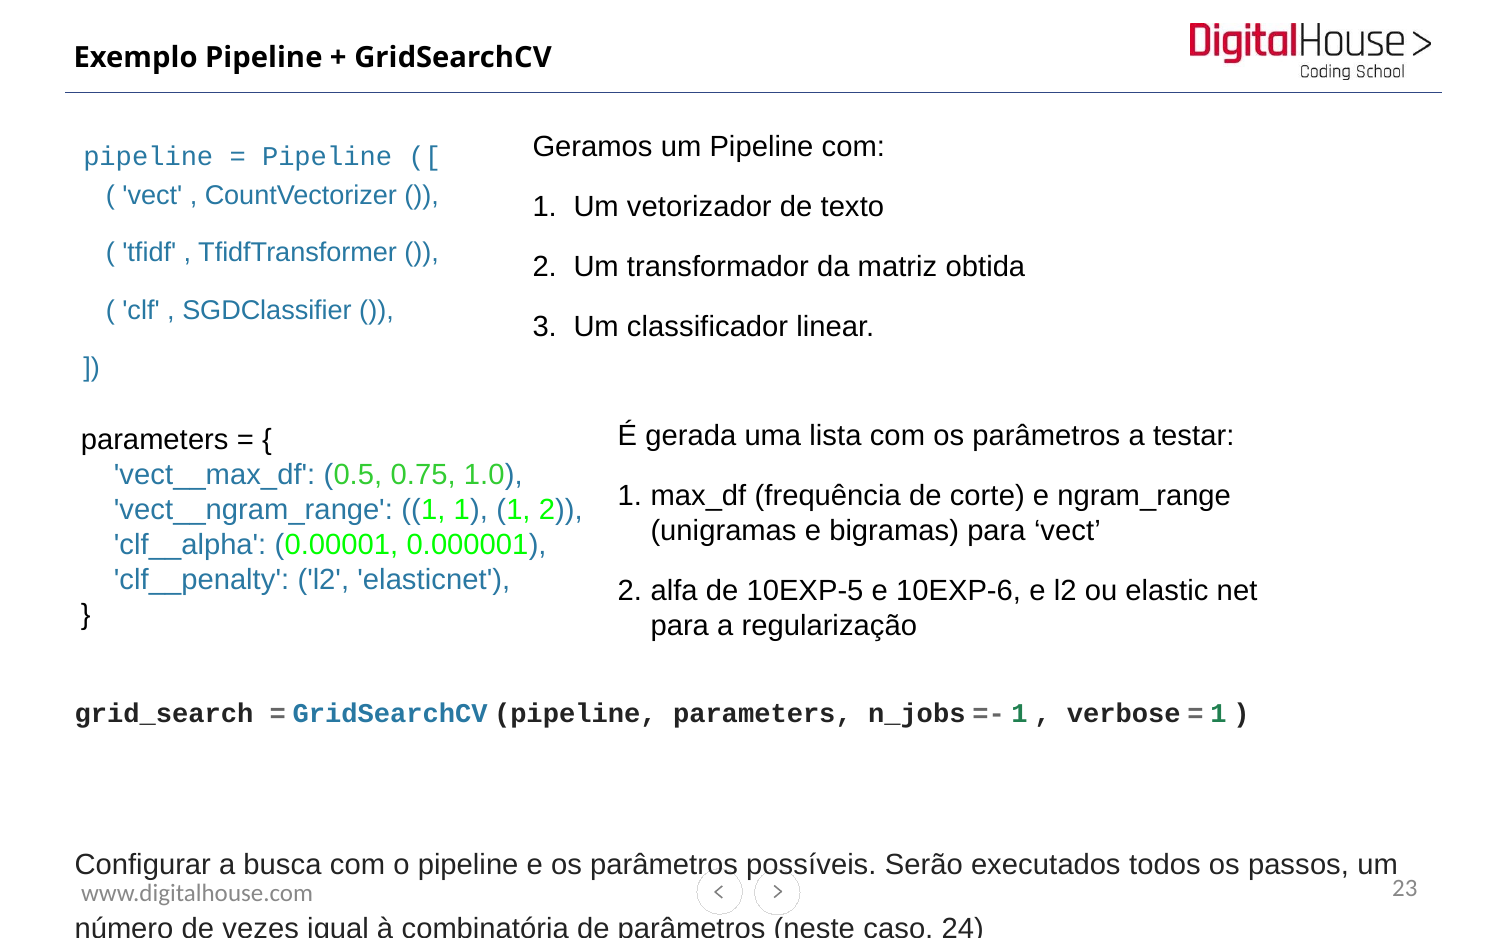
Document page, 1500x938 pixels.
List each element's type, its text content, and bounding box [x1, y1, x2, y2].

picture [1190, 23, 1431, 80]
text_box É gerada uma lista com os parâmetros a testar: max_df (frequência de corte) e ngram_range (unigramas e bigramas) para ‘vect’ alfa de 10EXP-5 e 10EXP-6, e l2 ou elastic net para a regularização [610, 408, 1333, 649]
text_box Geramos um Pipeline com: Um vetorizador de texto Um transformador da matriz obtida Um classificador linear. [524, 120, 1248, 350]
title Exemplo Pipeline + GridSearchCV [72, 23, 1074, 90]
text_box grid_search = GridSearchCV (pipeline, parameters, n_jobs =- 1 , verbose = 1 ) Configurar a busca com o pipeline e os parâmetros possíveis. Serão executados todos os passos, um número de vezes igual à combinatória de parâmetros (neste caso, 24) [67, 658, 1473, 938]
text_box pipeline = Pipeline ([ ( 'vect' , CountVectorizer ()), ( 'tfidf' , TfidfTransformer ()), ( 'clf' , SGDClassifier ()), ]) [75, 124, 455, 413]
text_box parameters = { 'vect__max_df': (0.5, 0.75, 1.0), 'vect__ngram_range': ((1, 1), (1, 2)), 'clf__alpha': (0.00001, 0.000001), 'clf__penalty': ('l2', 'elasticnet'), } [73, 413, 591, 638]
